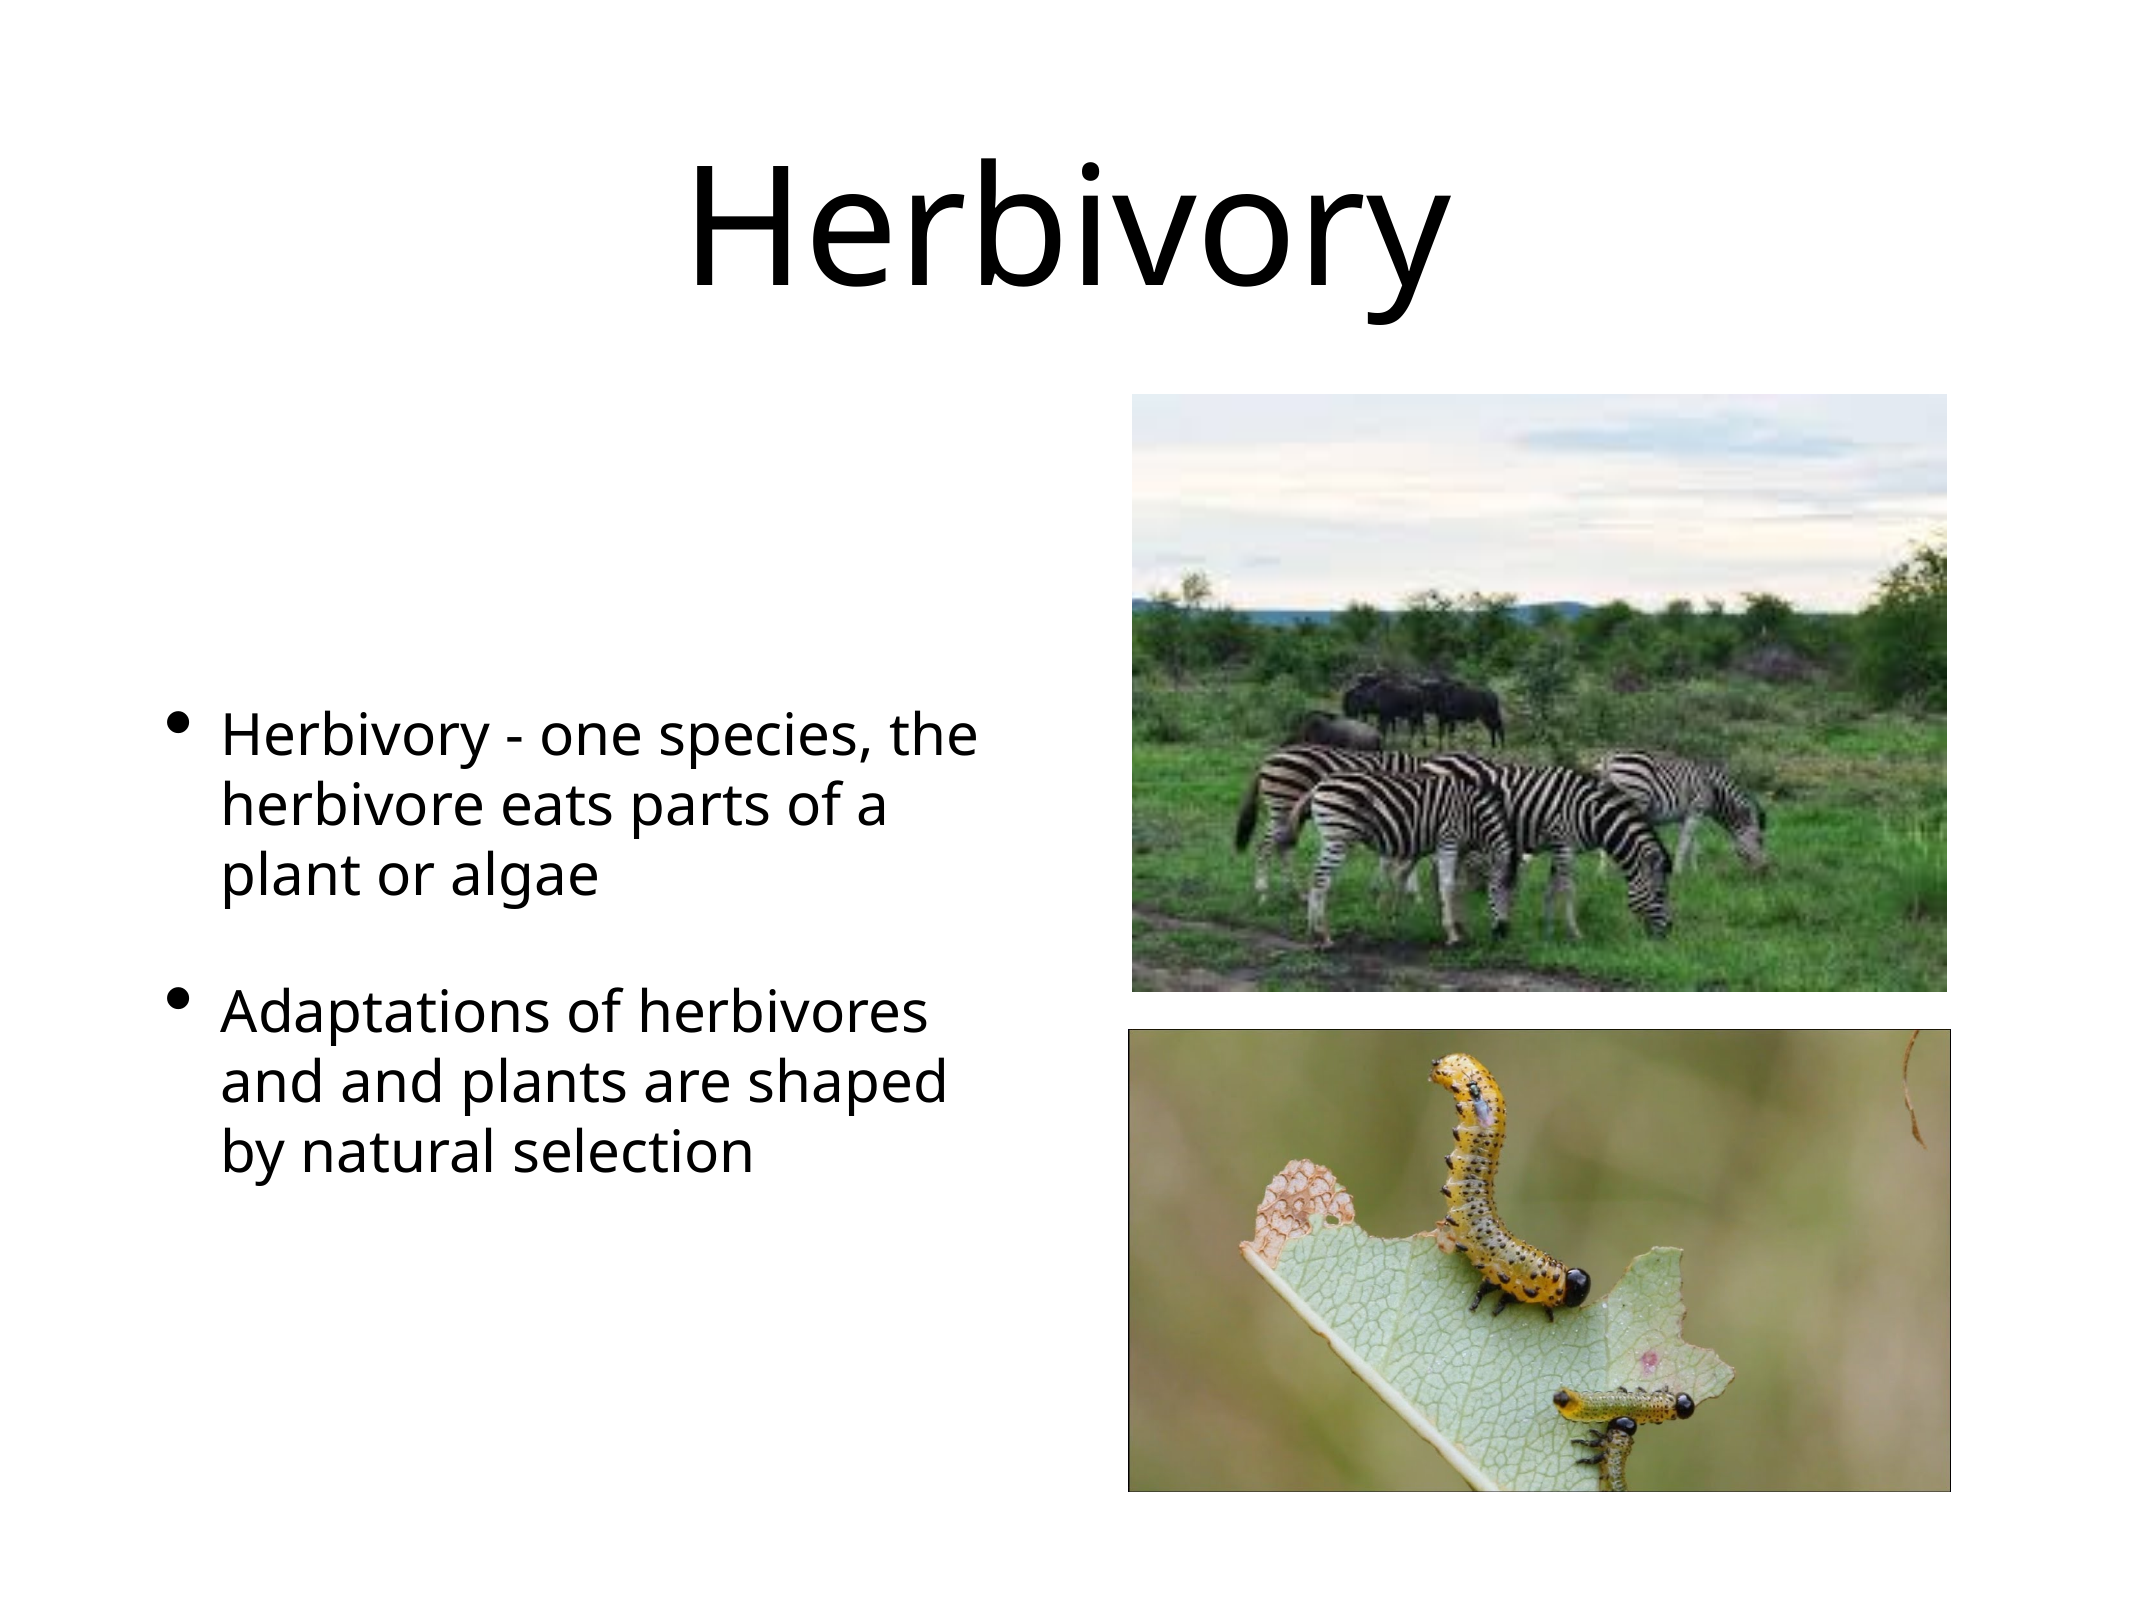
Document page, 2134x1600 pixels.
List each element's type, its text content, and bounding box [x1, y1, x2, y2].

picture [1128, 1029, 1951, 1493]
picture [1131, 394, 1948, 992]
title Herbivory [155, 41, 1978, 397]
list Herbivory - one species, the herbivore eats parts of a plant or algae Adaptations of herbivores and and plants are shaped by natural selection [155, 424, 1032, 1457]
